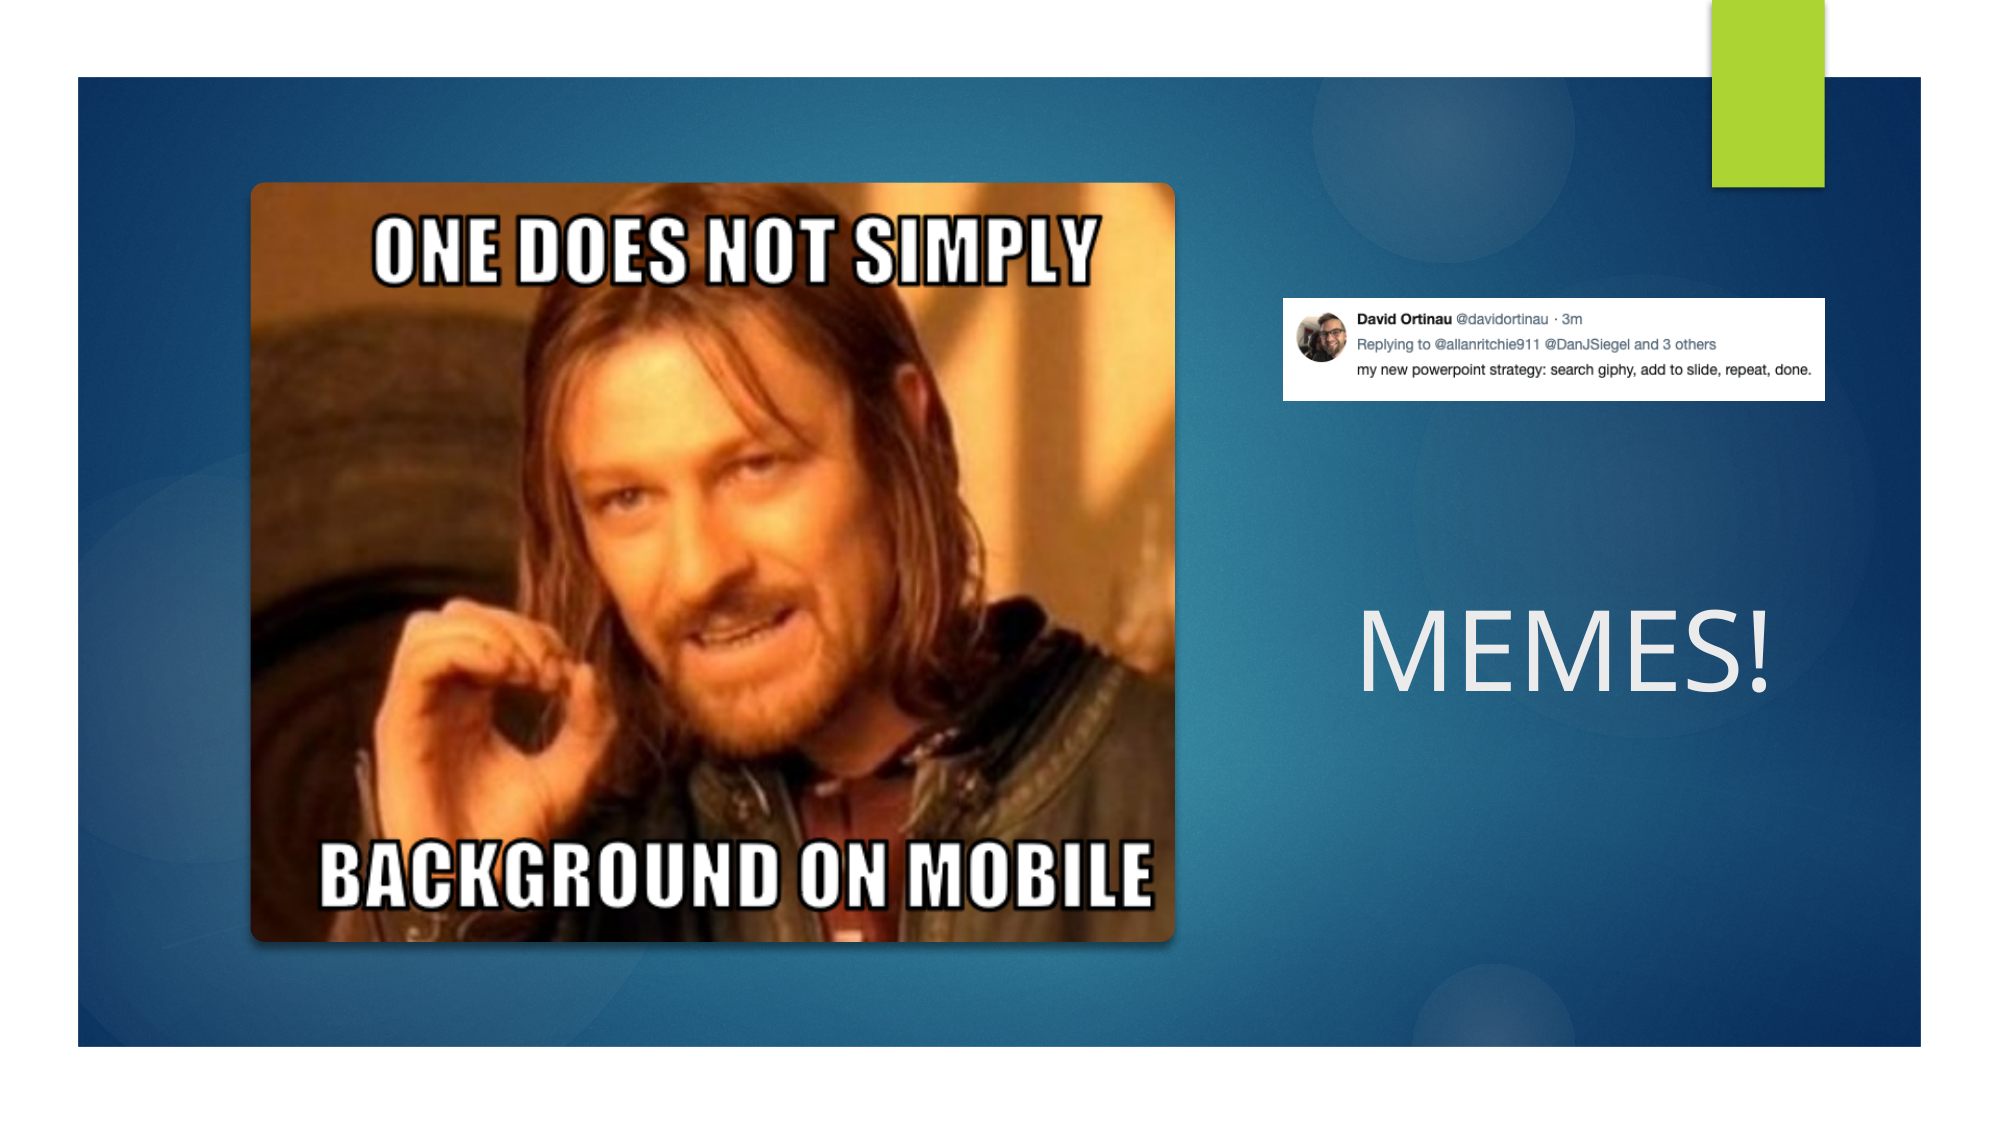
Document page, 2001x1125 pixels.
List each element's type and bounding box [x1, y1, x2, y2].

text_box [0, 0, 2000, 1125]
list [250, 182, 1176, 943]
picture [1282, 298, 1825, 401]
